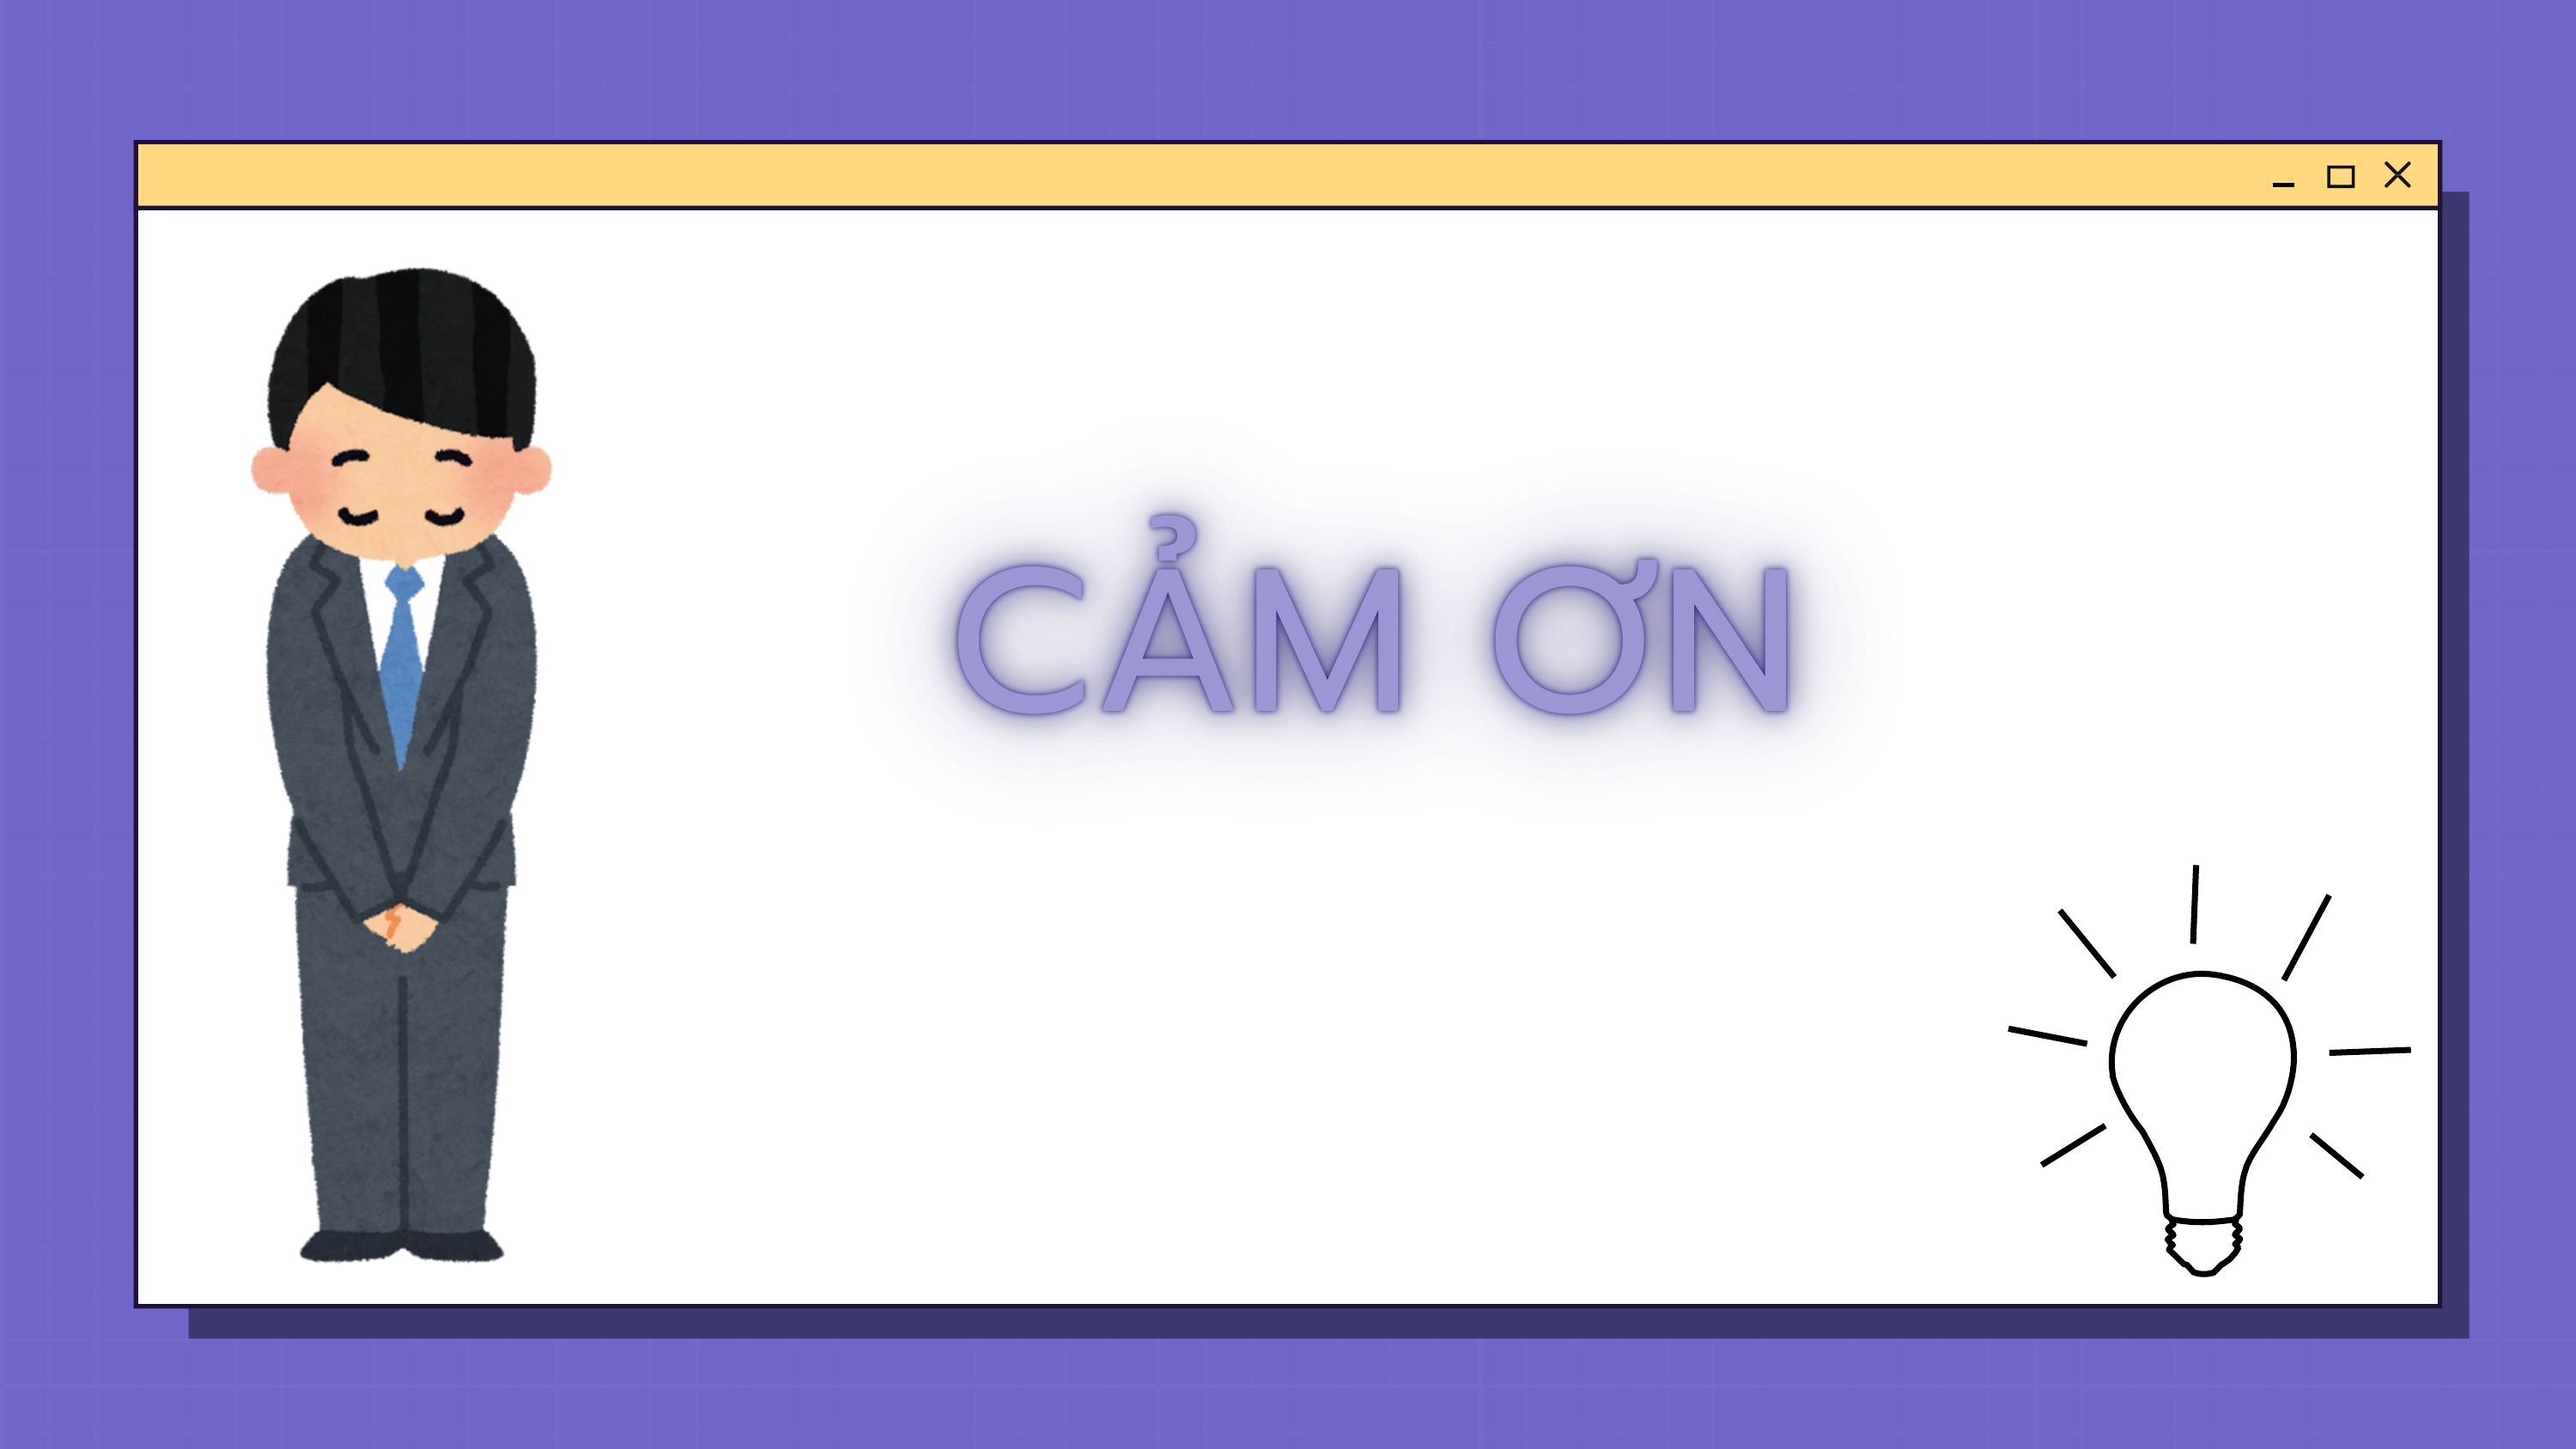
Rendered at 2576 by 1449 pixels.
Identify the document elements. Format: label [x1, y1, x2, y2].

picture [0, 0, 2576, 1449]
text_box [133, 139, 2470, 1339]
